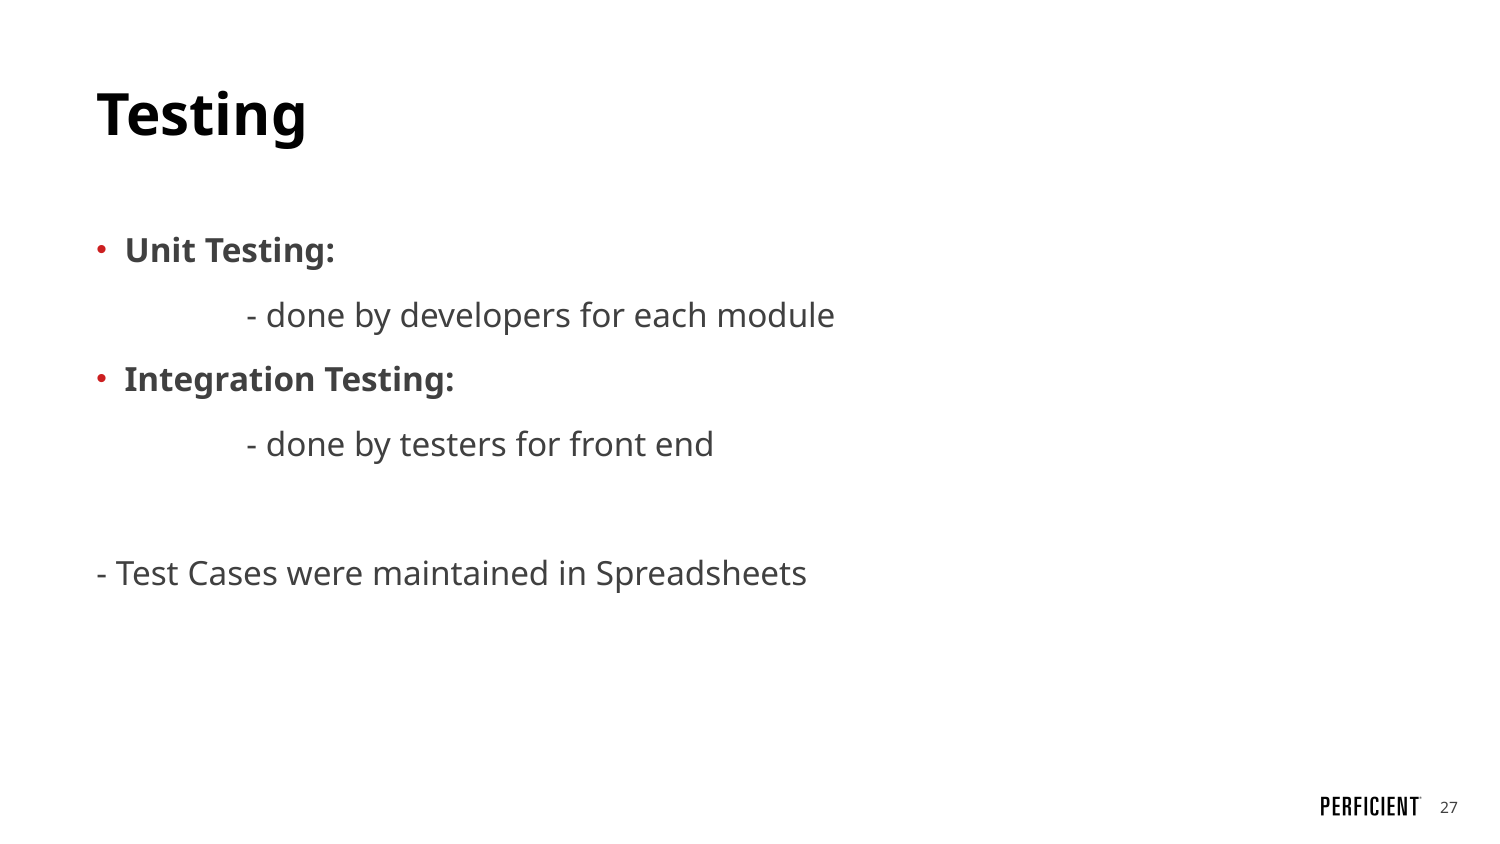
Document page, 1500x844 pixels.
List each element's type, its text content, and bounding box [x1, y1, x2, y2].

title Testing [96, 85, 1405, 179]
picture [1307, 784, 1433, 828]
list Unit Testing: - done by developers for each module Integration Testing: - done by testers for front end - Test Cases were maintained in Spreadsheets [96, 221, 1405, 592]
